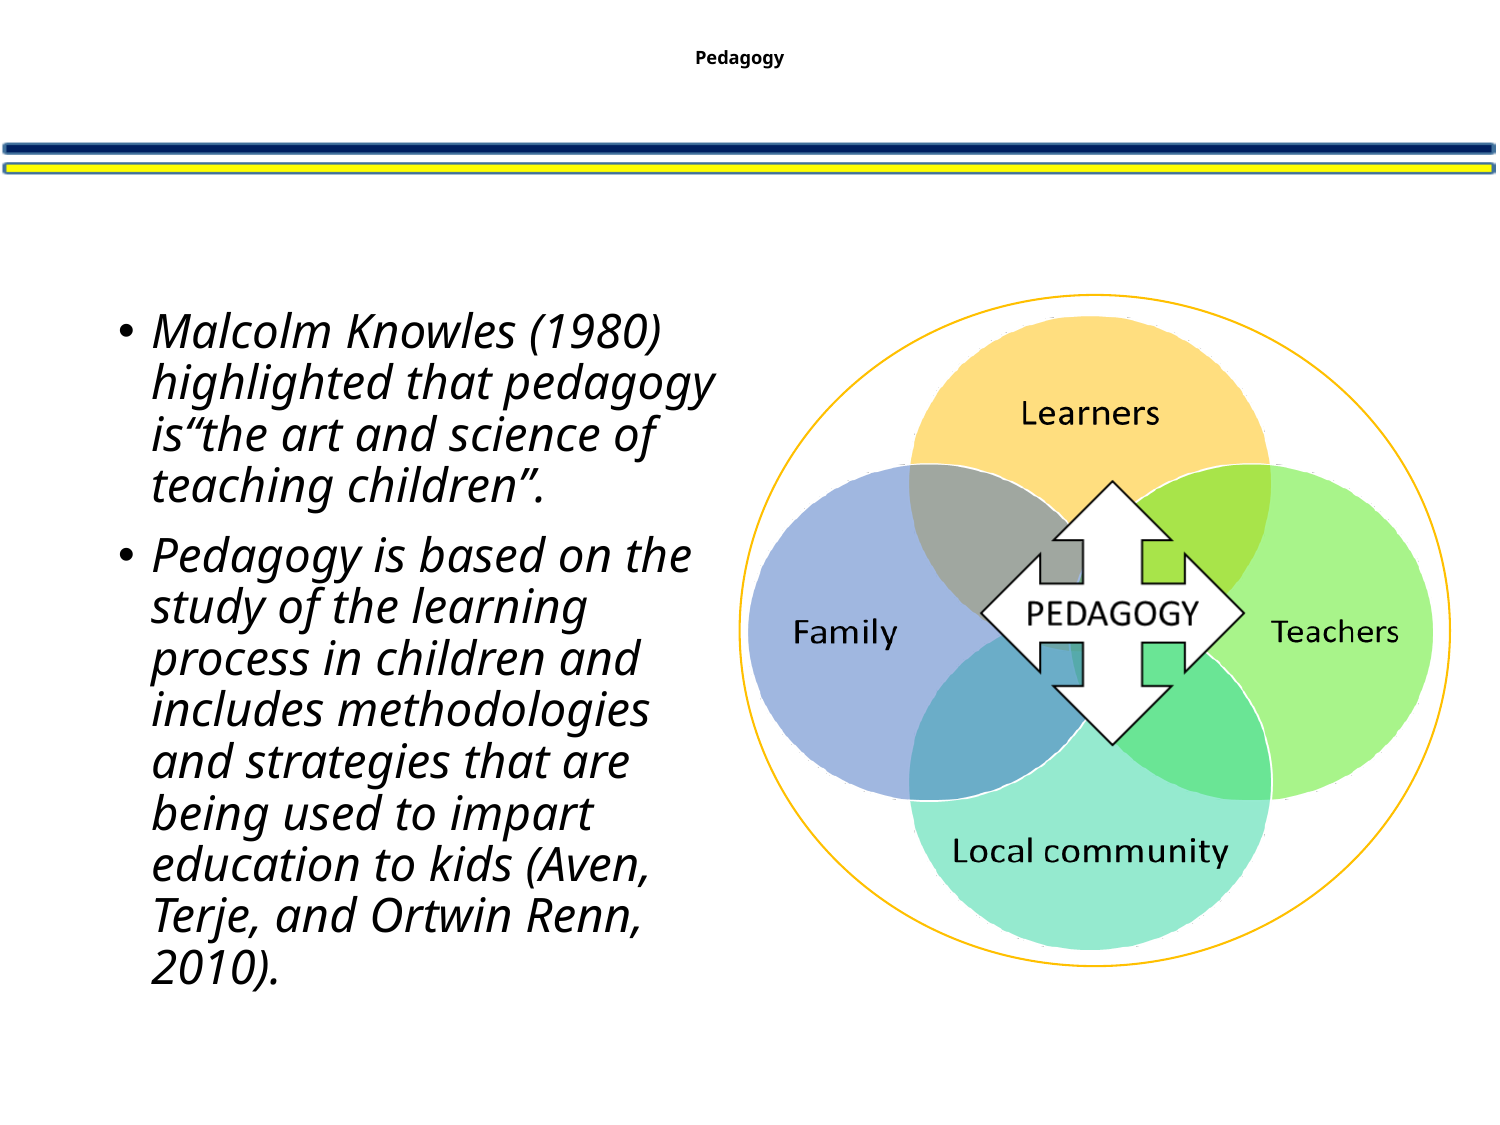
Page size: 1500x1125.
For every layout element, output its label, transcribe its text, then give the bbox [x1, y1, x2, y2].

picture [0, 139, 1496, 178]
title Pedagogy [92, 0, 1387, 99]
text_box [1440, 547, 1452, 714]
list Malcolm Knowles (1980) highlighted that pedagogy is“the art and science of teaching children”. Pedagogy is based on the study of the learning process in children and includes methodologies and strategies that are being used to impart education to kids (Aven, Terje, and Ortwin Renn, 2010). [103, 299, 741, 1014]
picture [739, 294, 1440, 970]
